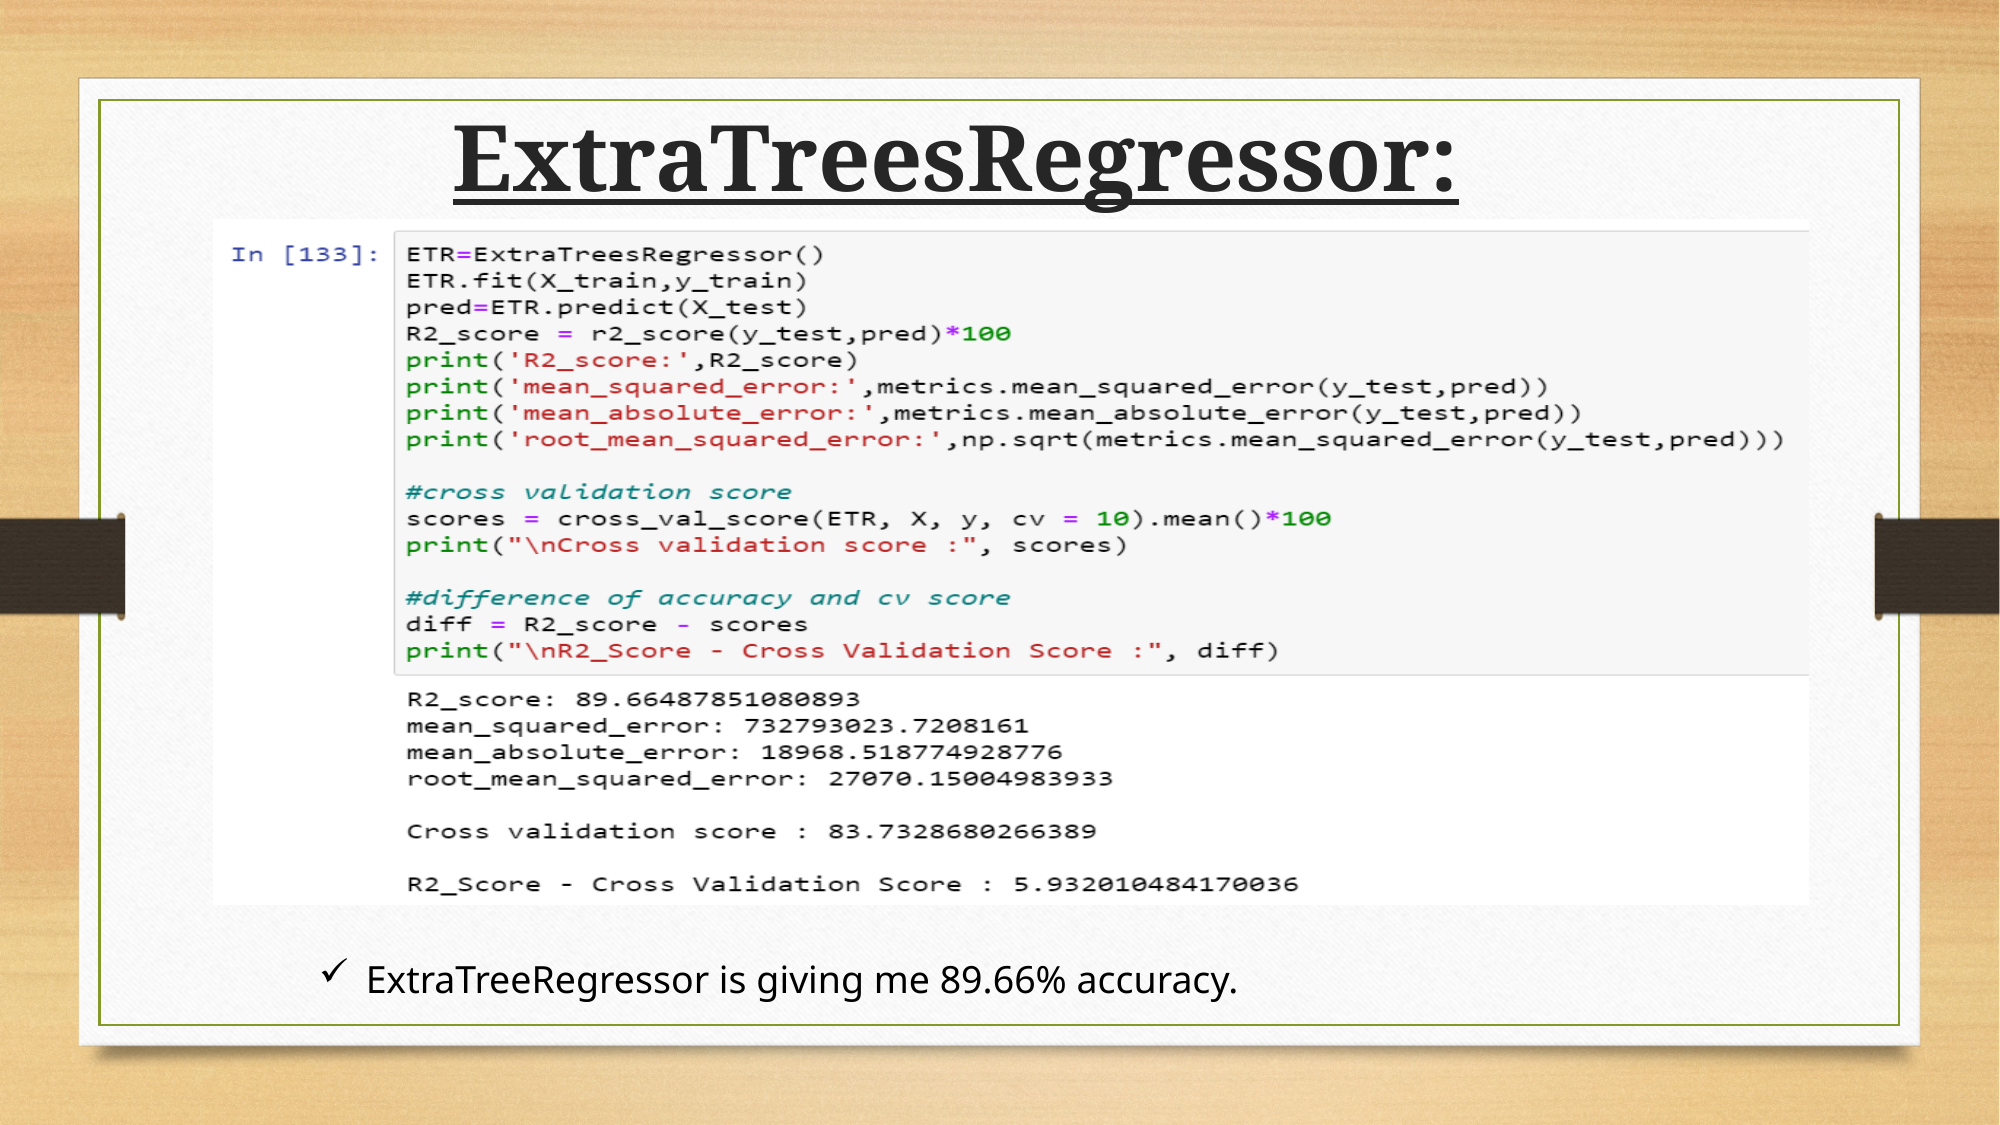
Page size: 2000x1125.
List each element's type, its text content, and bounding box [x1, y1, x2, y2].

title ExtraTreesRegressor: [156, 48, 1732, 262]
text_box ExtraTreeRegressor is giving me 89.66% accuracy. [304, 945, 1793, 1009]
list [213, 219, 1809, 906]
picture [0, 0, 2000, 1125]
